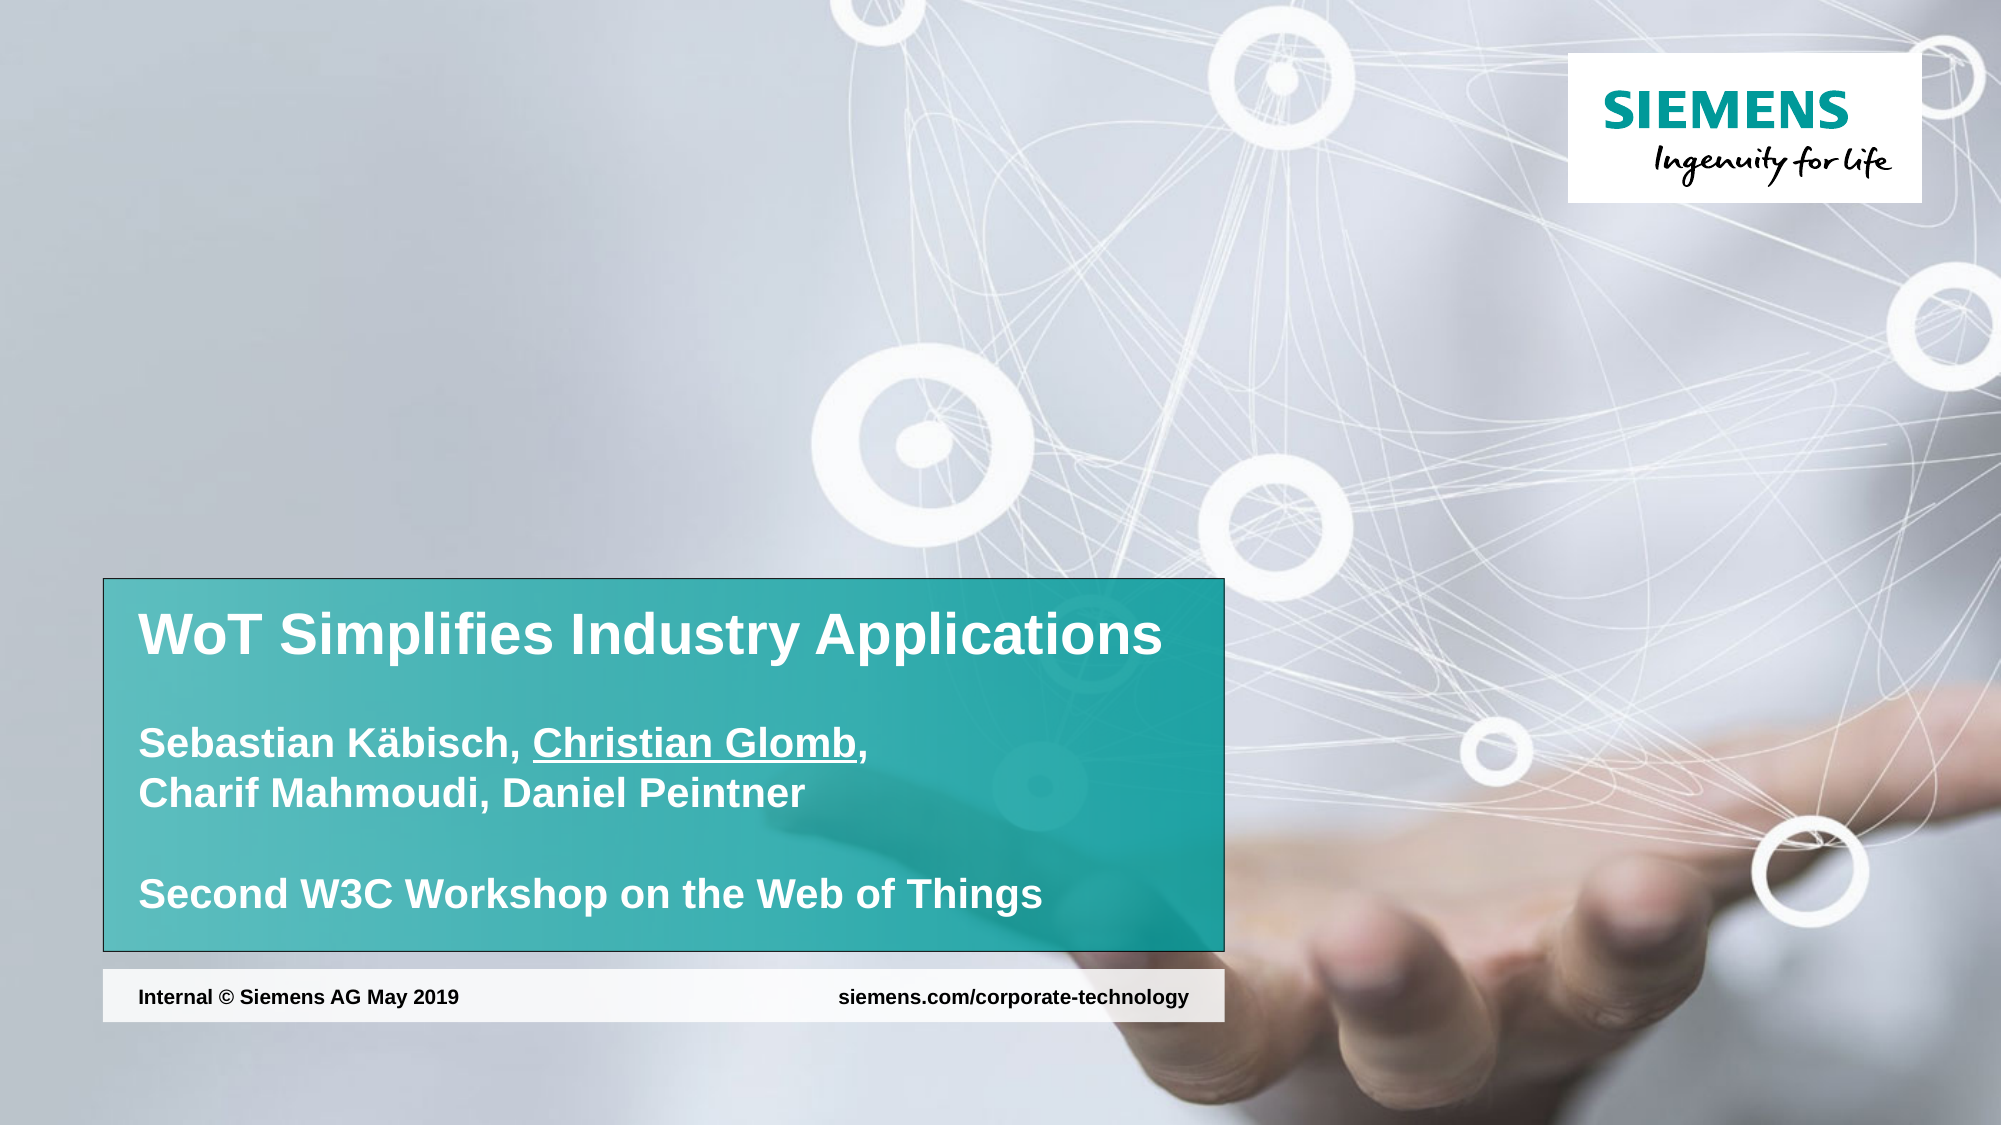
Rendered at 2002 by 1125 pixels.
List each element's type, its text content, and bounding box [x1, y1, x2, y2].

list Internal © Siemens AG May 2019 [102, 968, 765, 1023]
title WoT Simplifies Industry Applications Sebastian Käbisch, Christian Glomb, Charif Mahmoudi, Daniel Peintner Second W3C Workshop on the Web of Things [102, 577, 1225, 953]
list siemens.com/corporate-technology [765, 968, 1225, 1023]
picture [0, 0, 2001, 1125]
